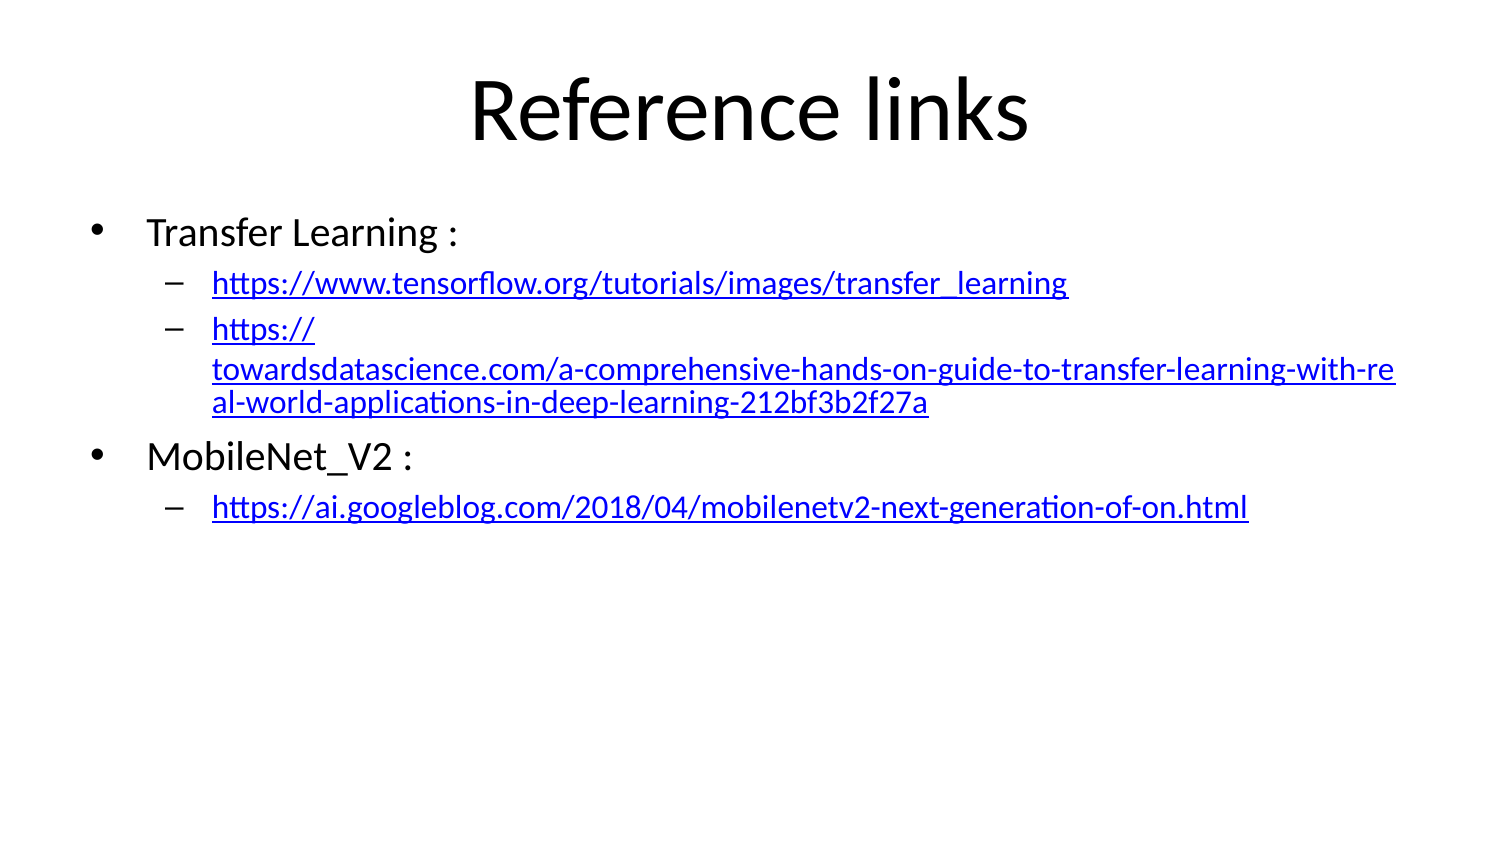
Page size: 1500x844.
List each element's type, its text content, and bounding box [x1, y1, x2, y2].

list Transfer Learning : https://www.tensorflow.org/tutorials/images/transfer_learning https://towardsdatascience.com/a-comprehensive-hands-on-guide-to-transfer-learning-with-real-world-applications-in-deep-learning-212bf3b2f27a MobileNet_V2 : https://ai.googleblog.com/2018/04/mobilenetv2-next-generation-of-on.html [75, 196, 1425, 754]
title Reference links [75, 33, 1425, 175]
